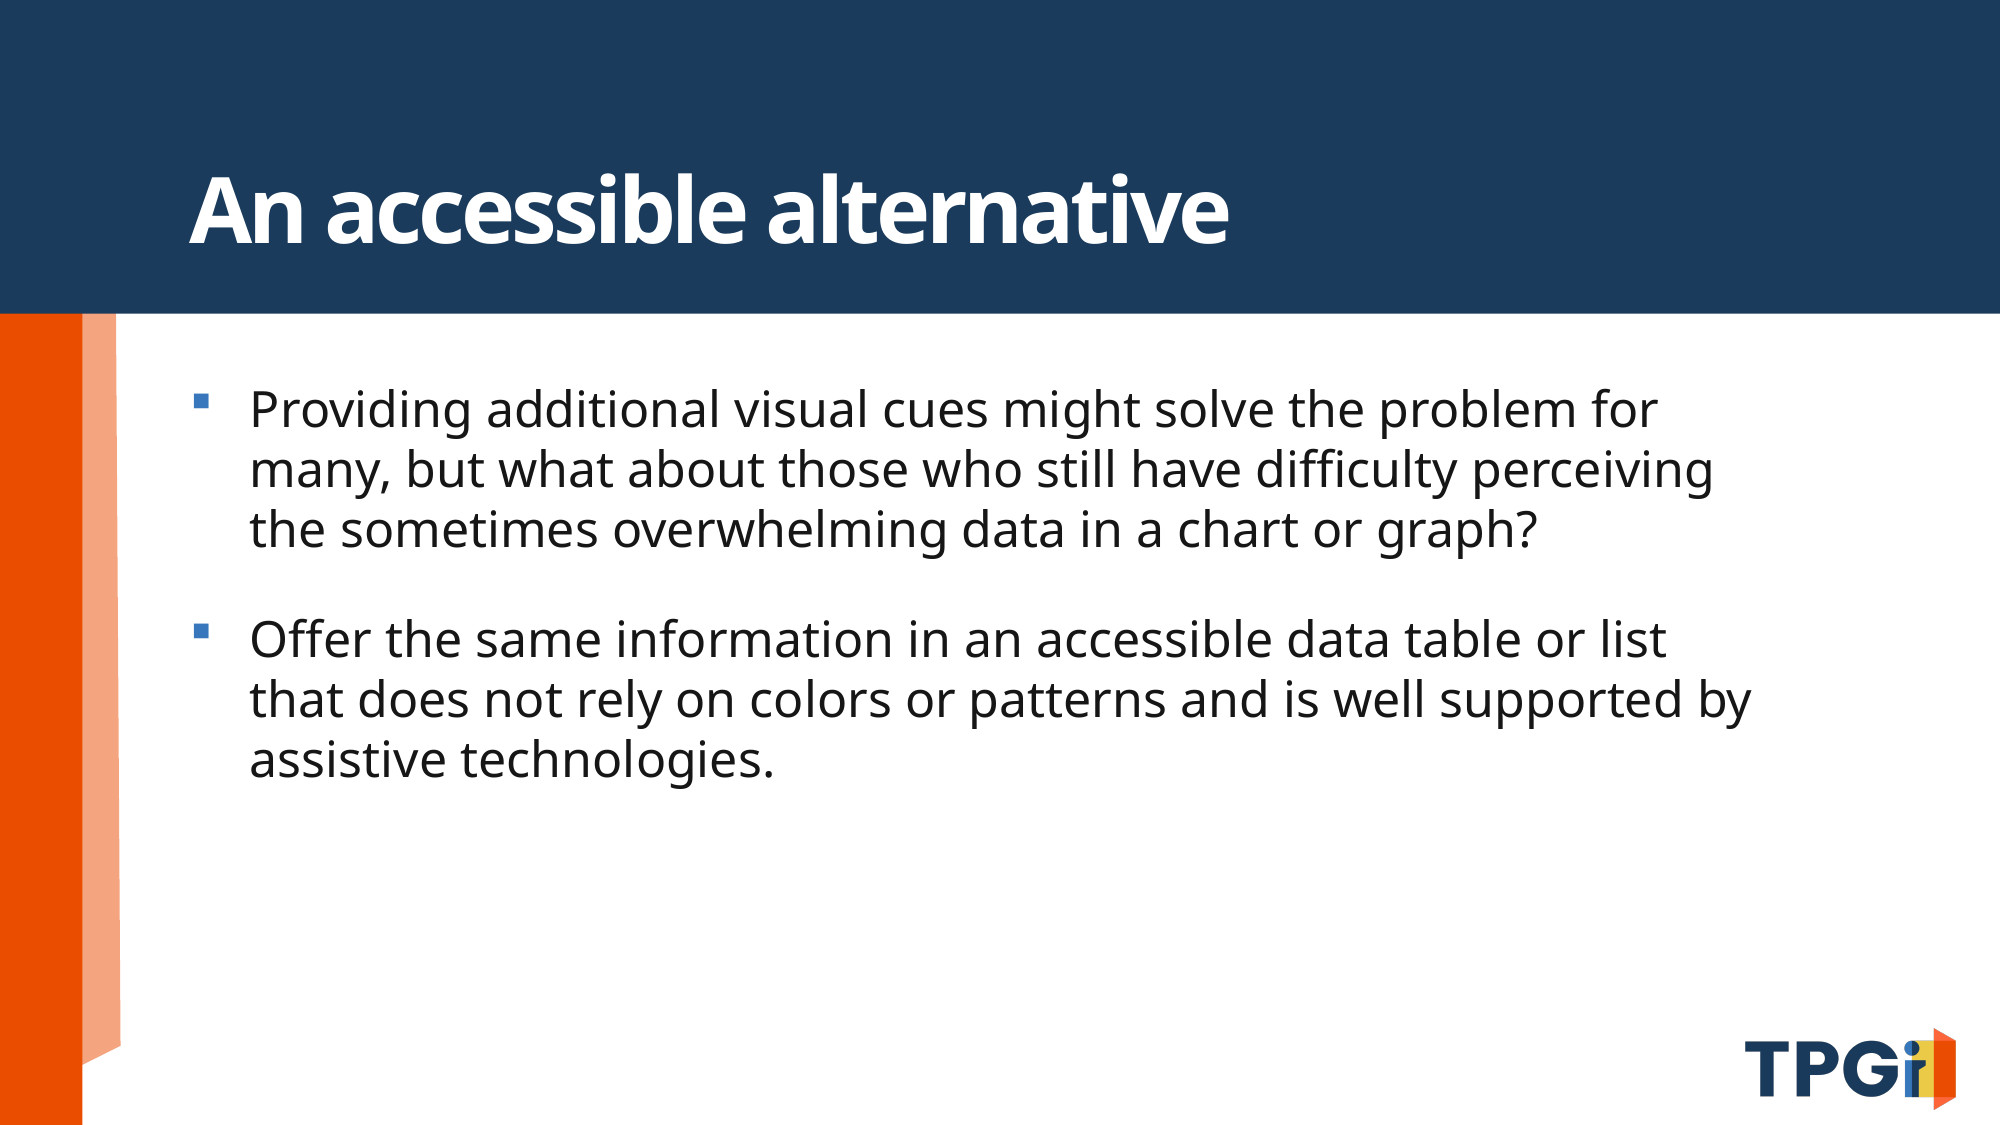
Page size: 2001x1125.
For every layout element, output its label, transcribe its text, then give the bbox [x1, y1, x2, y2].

list Providing additional visual cues might solve the problem for many, but what about those who still have difficulty perceiving the sometimes overwhelming data in a chart or graph? Offer the same information in an accessible data table or list that does not rely on colors or patterns and is well supported by assistive technologies. [174, 369, 1780, 1014]
title An accessible alternative [174, 35, 1780, 271]
picture [1745, 1028, 1956, 1110]
